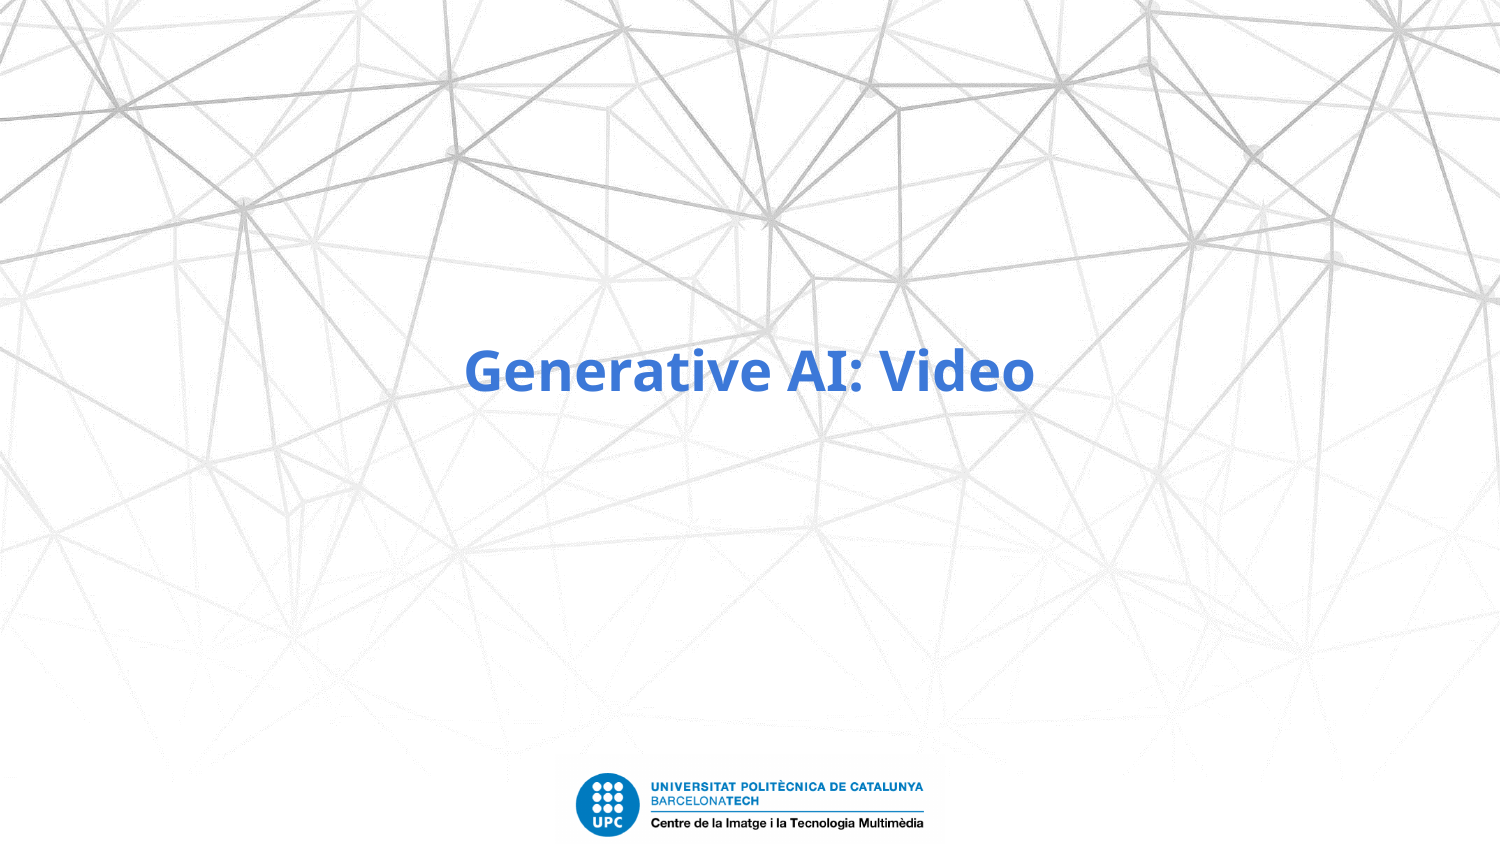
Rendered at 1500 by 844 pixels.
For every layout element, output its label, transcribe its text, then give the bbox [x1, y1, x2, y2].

picture [0, 0, 1500, 844]
title Generative AI: Video [175, 256, 1325, 409]
